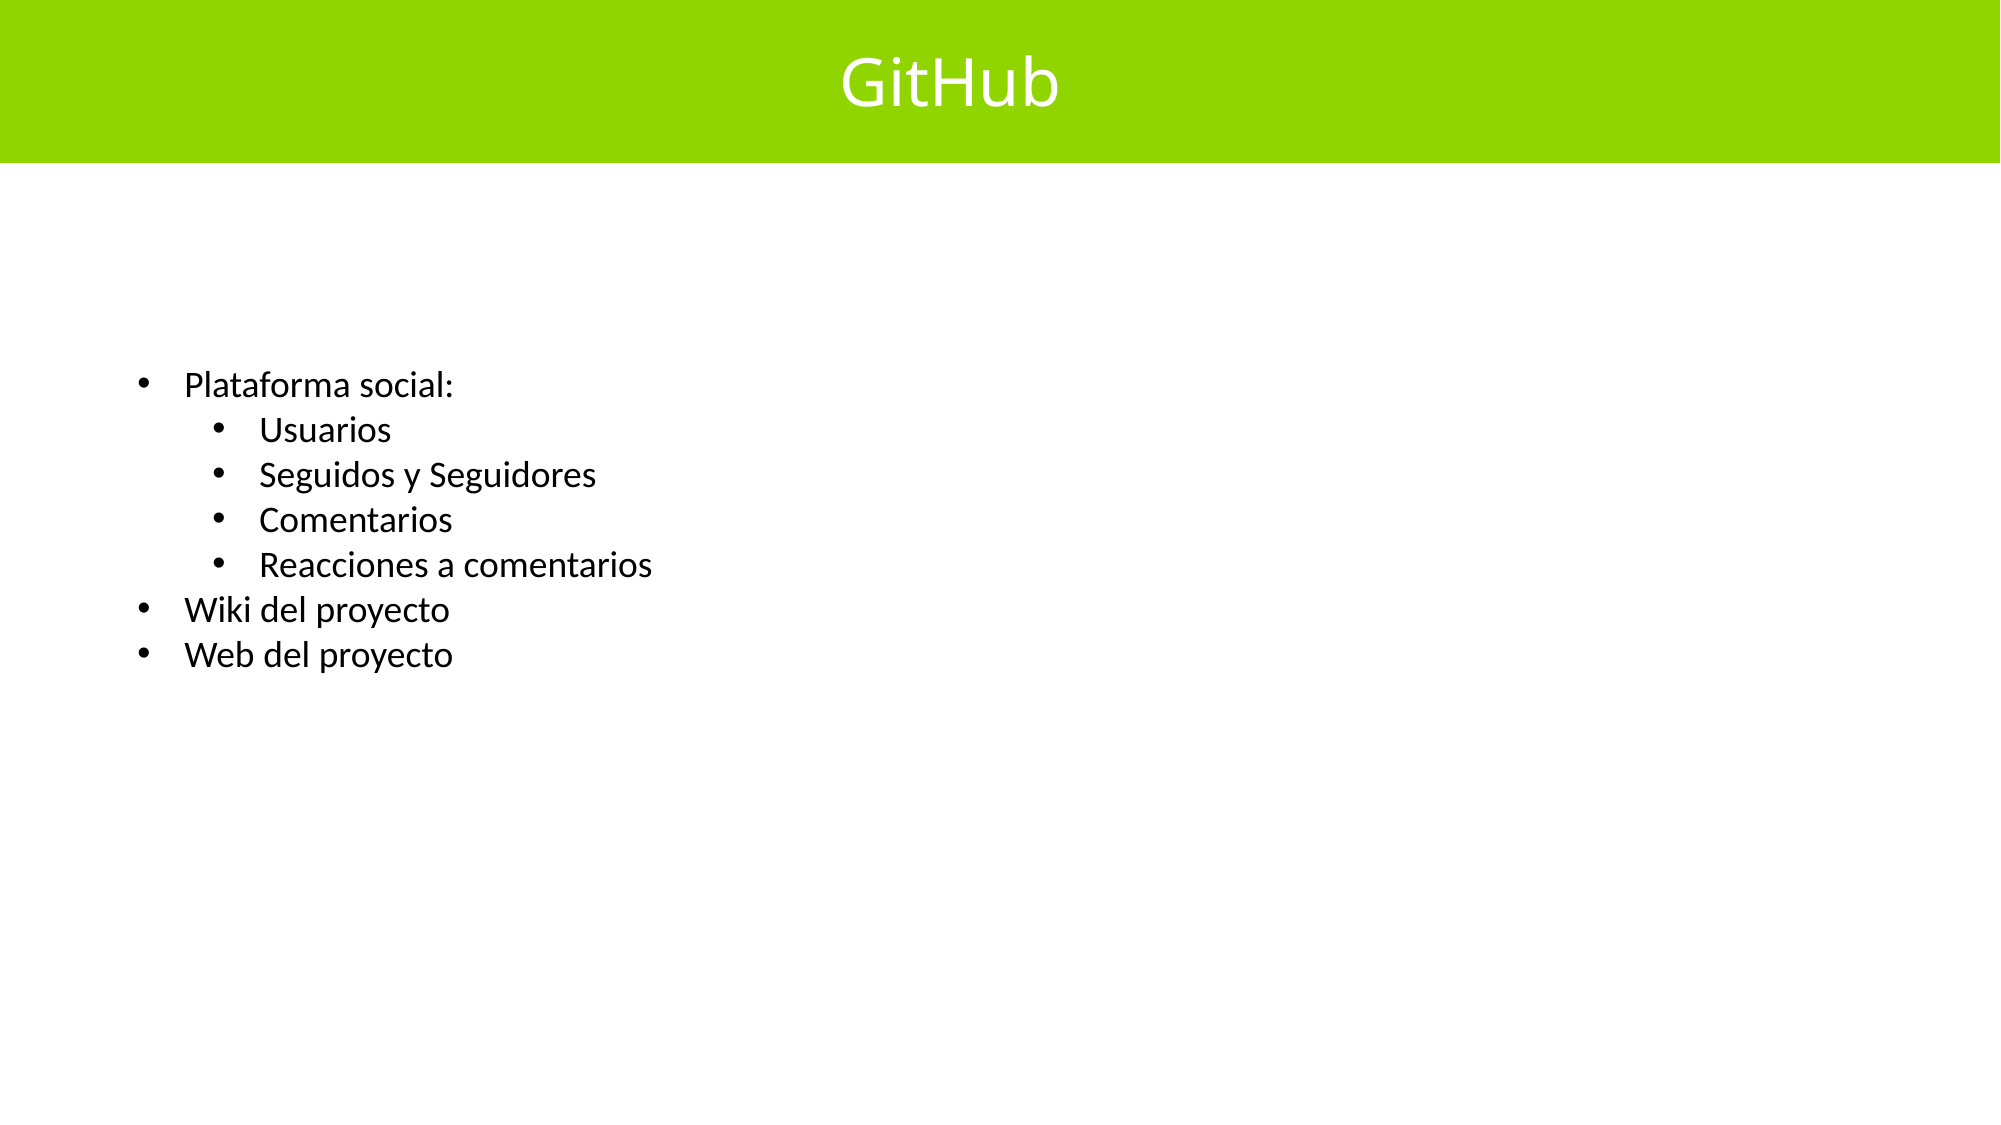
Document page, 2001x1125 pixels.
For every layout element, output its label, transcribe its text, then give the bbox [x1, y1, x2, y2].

list GitHub [251, 41, 1650, 153]
text_box Plataforma social: Usuarios Seguidos y Seguidores Comentarios Reacciones a comentarios Wiki del proyecto Web del proyecto [122, 352, 669, 728]
